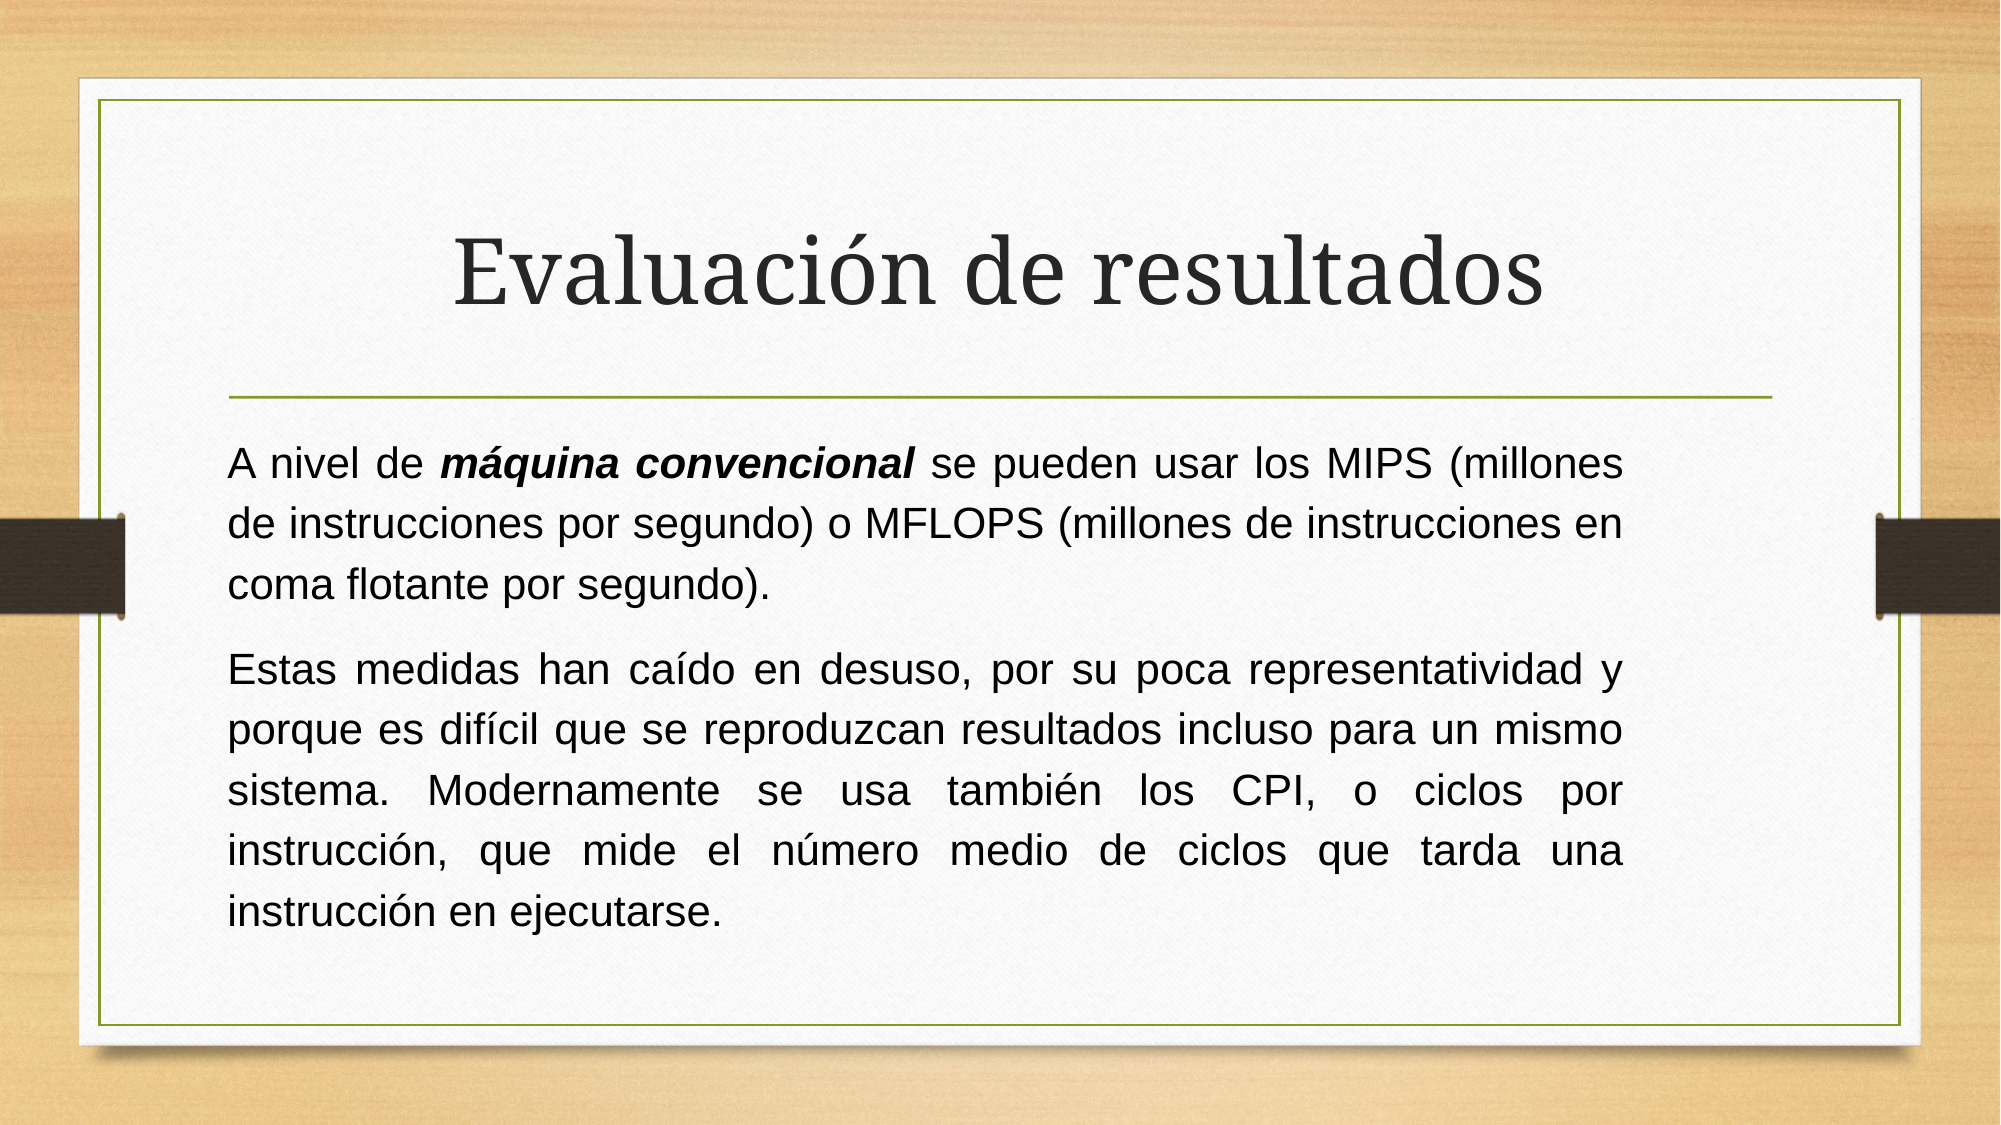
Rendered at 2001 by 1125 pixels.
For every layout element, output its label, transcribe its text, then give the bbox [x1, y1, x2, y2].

text_box Evaluación de resultados [212, 161, 1788, 375]
picture [0, 0, 2001, 1125]
text_box A nivel de máquina convencional se pueden usar los MIPS (millones de instrucciones por segundo) o MFLOPS (millones de instrucciones en coma flotante por segundo). Estas medidas han caído en desuso, por su poca representatividad y porque es difícil que se reproduzcan resultados incluso para un mismo sistema. Modernamente se usa también los CPI, o ciclos por instrucción, que mide el número medio de ciclos que tarda una instrucción en ejecutarse. [212, 419, 1788, 964]
